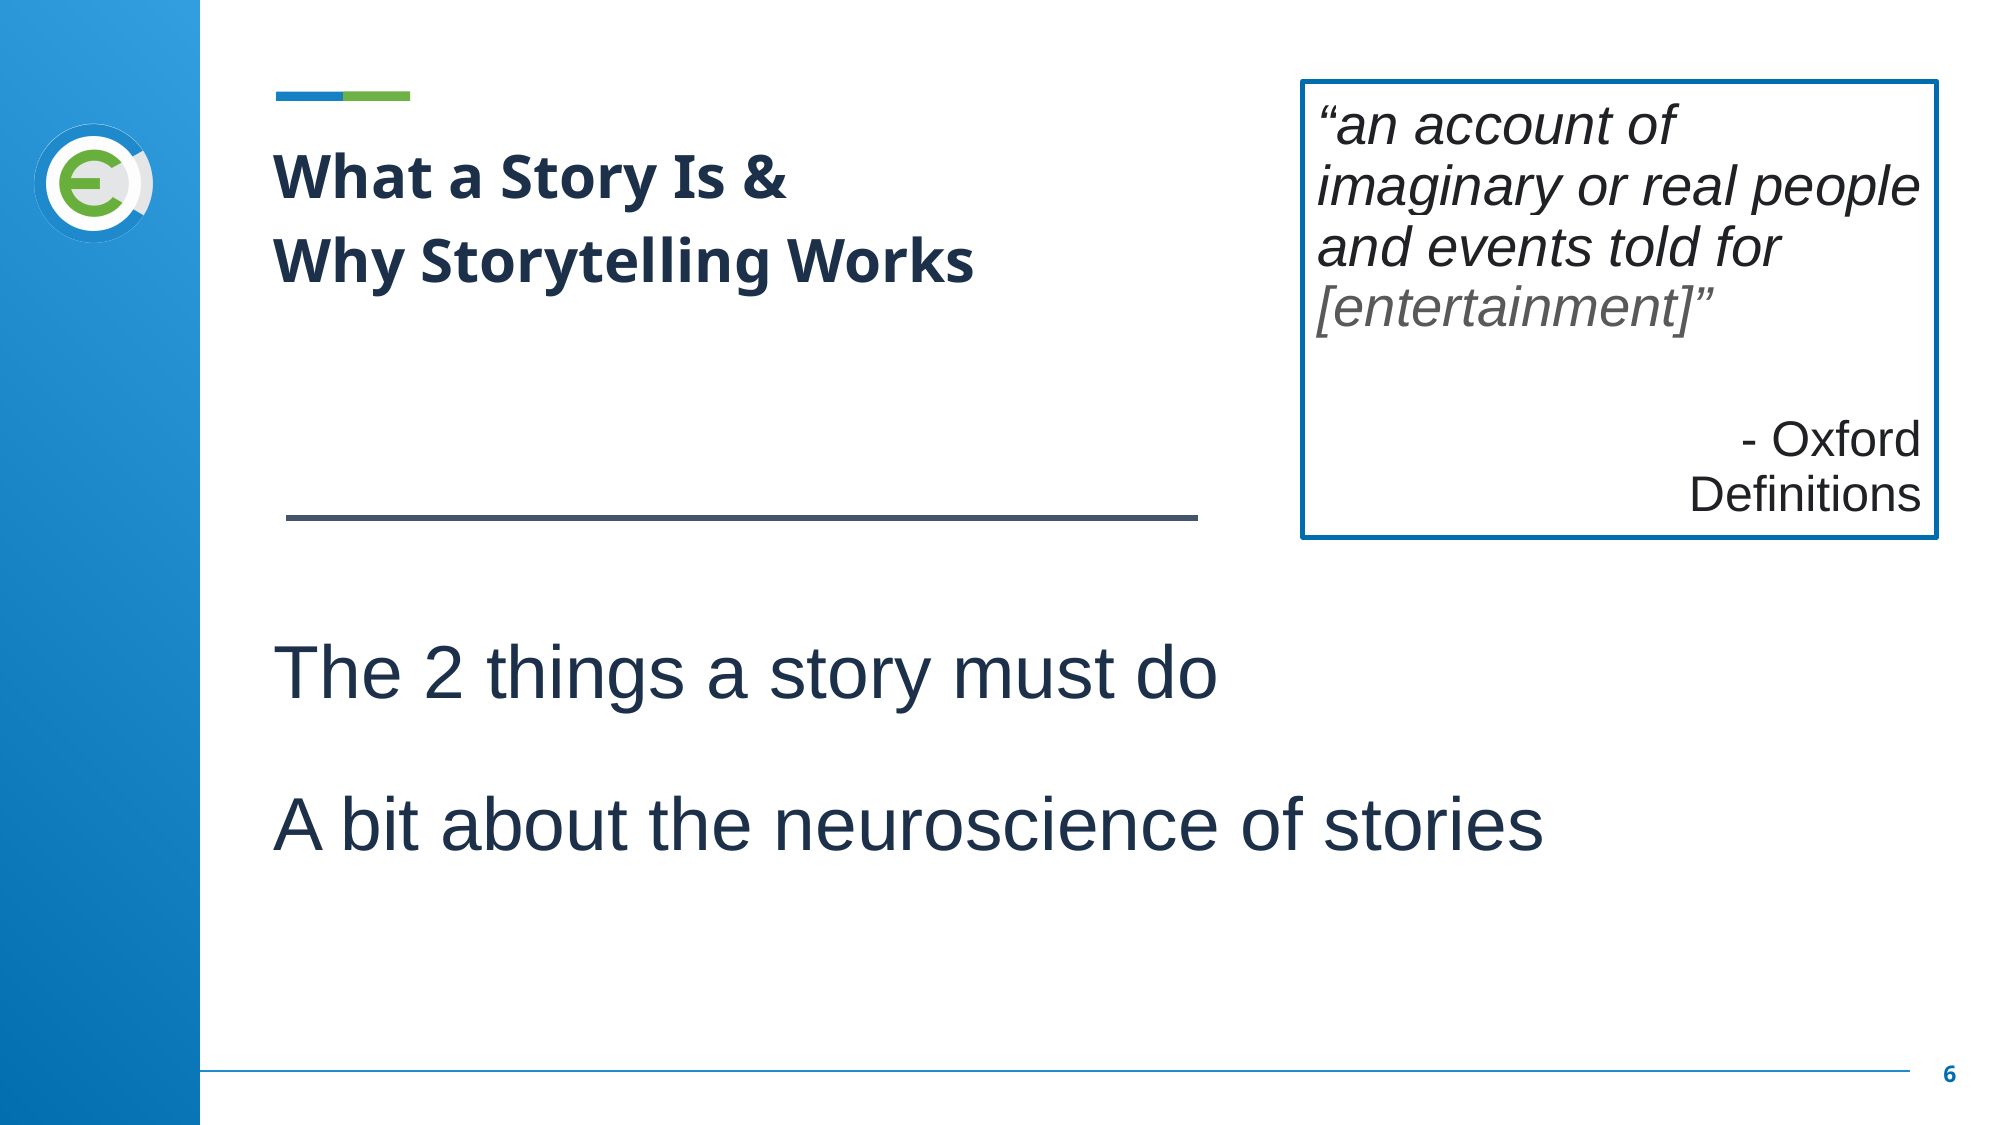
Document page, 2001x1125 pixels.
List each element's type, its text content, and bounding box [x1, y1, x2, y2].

picture [26, 116, 161, 251]
title What a Story Is & Why Storytelling Works [258, 120, 1302, 305]
text_box “an account of imaginary or real people and events told for [entertainment]” - Oxford Definitions [1302, 81, 1937, 538]
list The 2 things a story must do A bit about the neuroscience of stories [258, 626, 1899, 1031]
